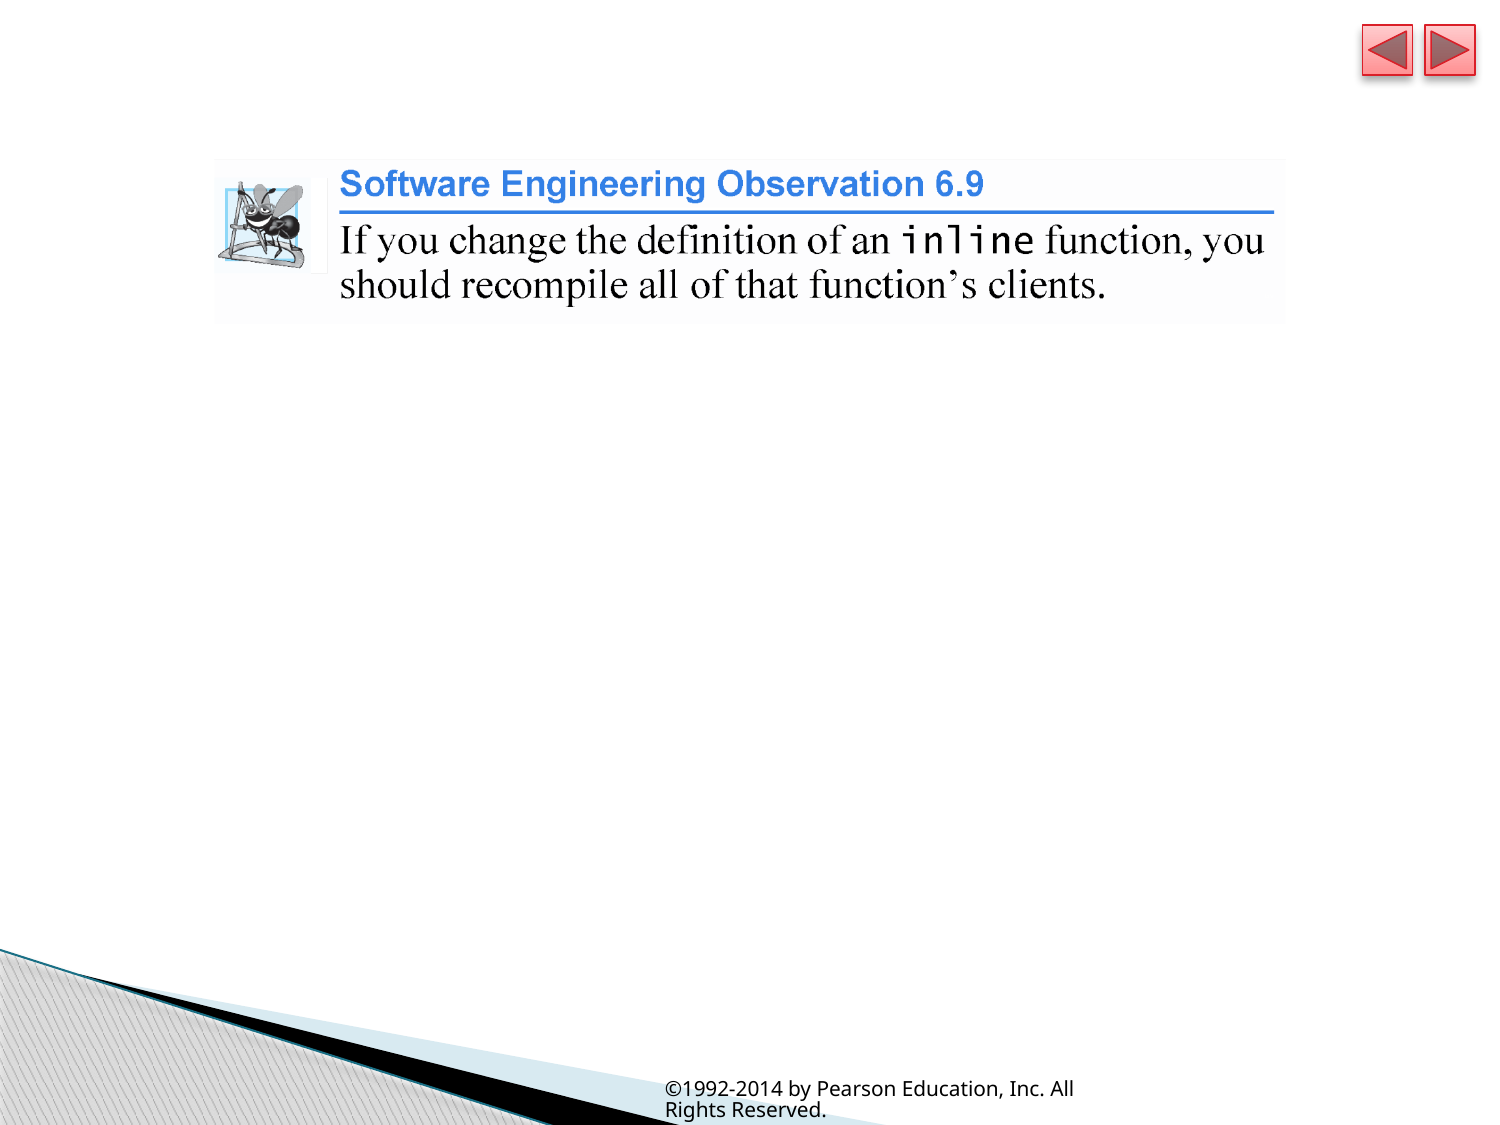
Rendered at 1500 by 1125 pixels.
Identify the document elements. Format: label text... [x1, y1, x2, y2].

footer ©1992-2014 by Pearson Education, Inc. All Rights Reserved. [650, 1051, 1105, 1112]
picture [0, 106, 1500, 1018]
